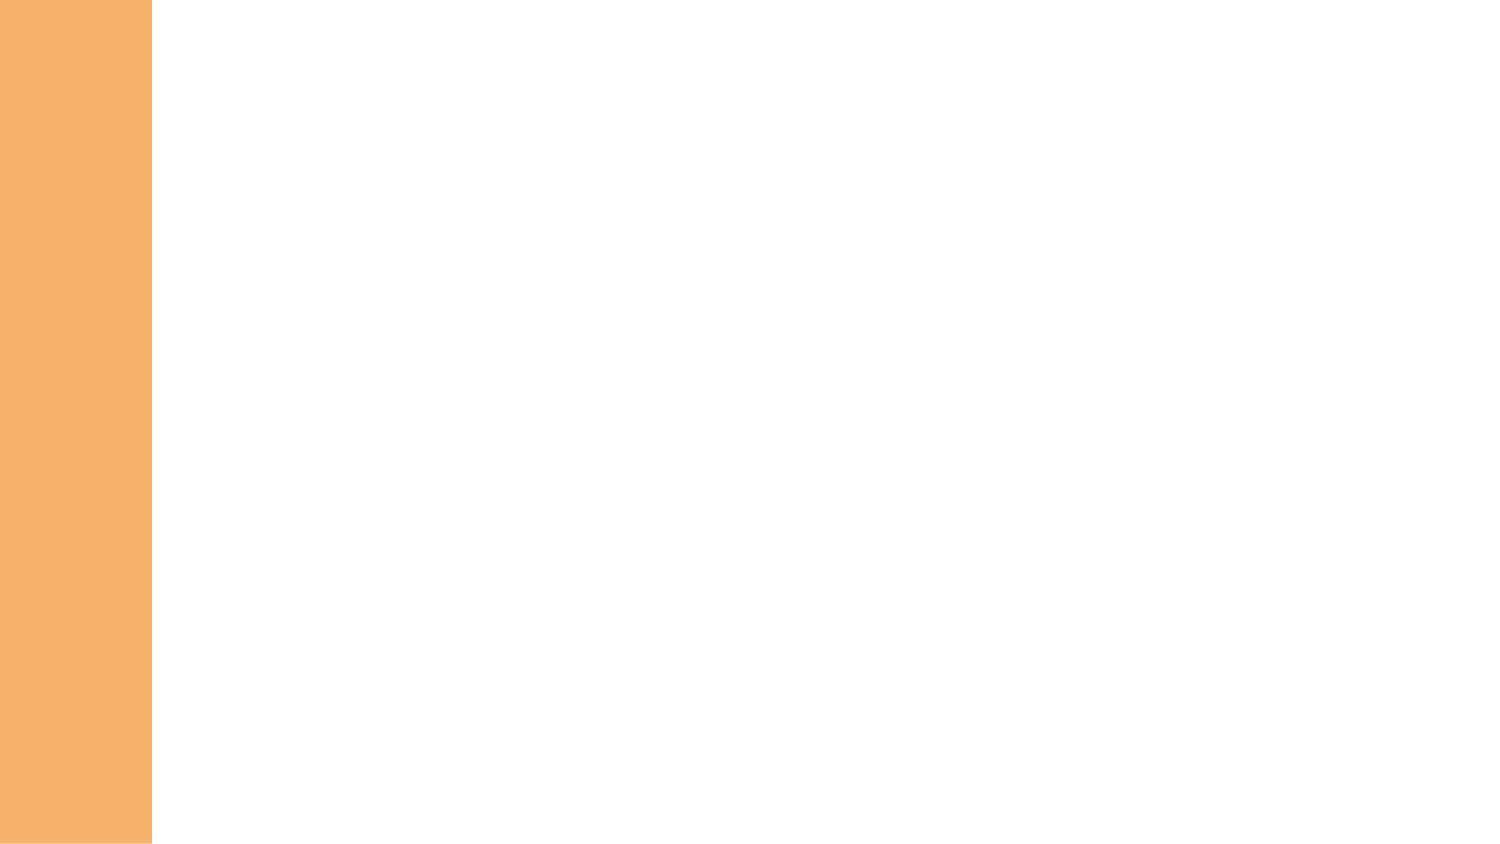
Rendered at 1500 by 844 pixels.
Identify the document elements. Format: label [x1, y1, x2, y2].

text_box [0, 0, 153, 844]
